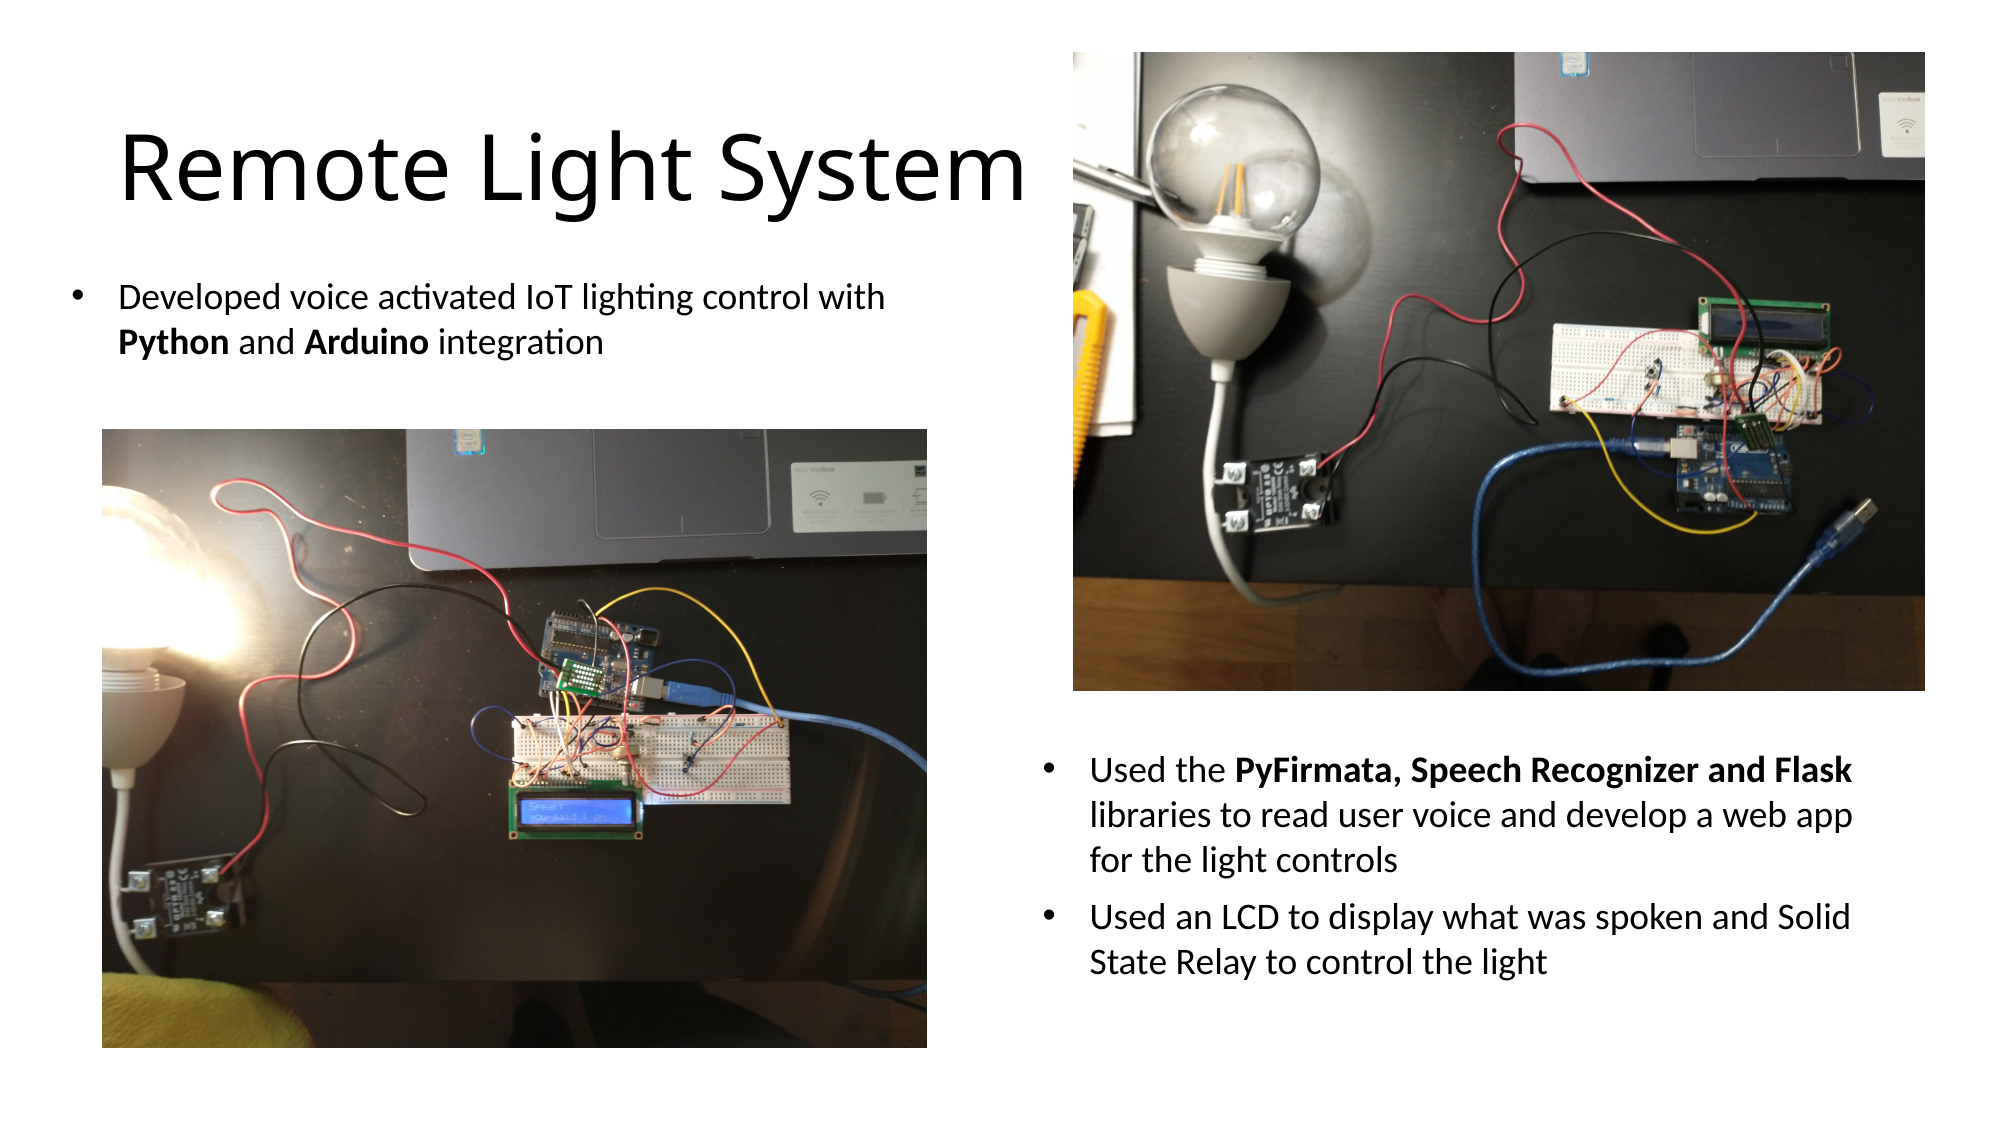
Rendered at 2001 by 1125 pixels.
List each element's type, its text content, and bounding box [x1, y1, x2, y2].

text_box Developed voice activated IoT lighting control with Python and Arduino integration [56, 264, 926, 370]
title Remote Light System [102, 62, 1073, 280]
picture [102, 429, 927, 1048]
picture [1073, 52, 1925, 691]
text_box Used the PyFirmata, Speech Recognizer and Flask libraries to read user voice and develop a web app for the light controls Used an LCD to display what was spoken and Solid State Relay to control the light [1027, 737, 1897, 1048]
